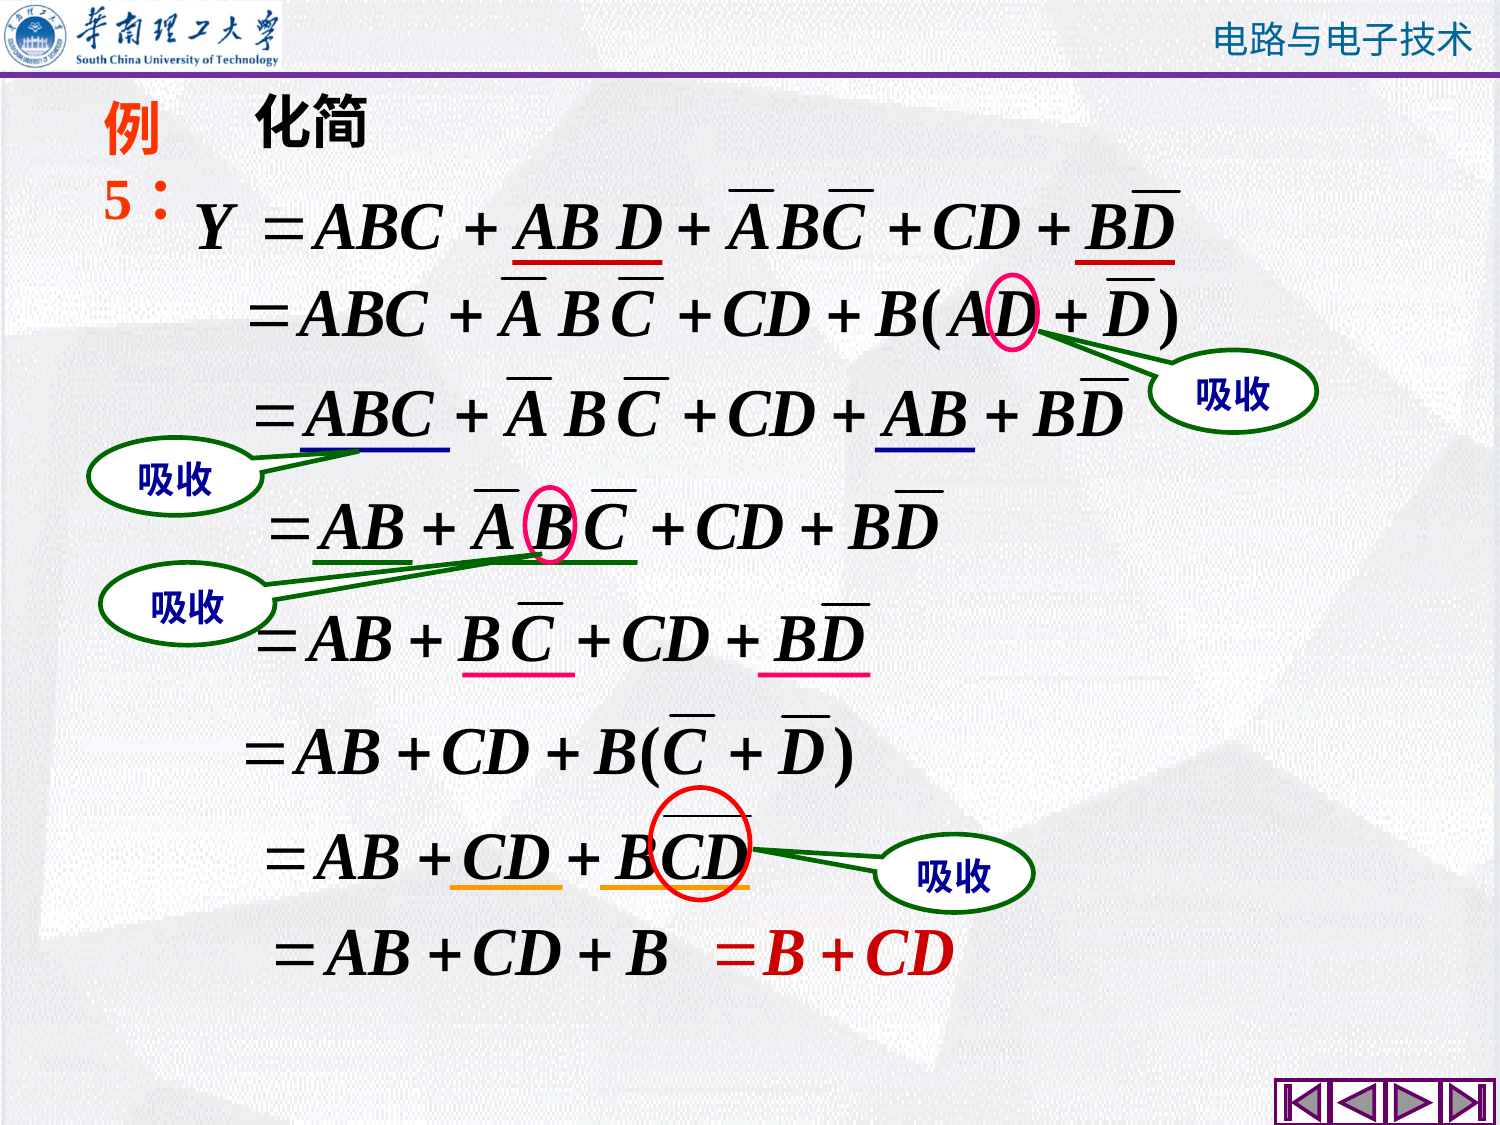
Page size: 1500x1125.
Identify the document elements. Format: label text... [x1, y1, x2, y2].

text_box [229, 699, 864, 800]
picture [1, 78, 1500, 1125]
text_box 化简 [238, 78, 389, 163]
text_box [241, 587, 882, 687]
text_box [254, 474, 954, 575]
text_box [259, 912, 678, 989]
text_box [239, 362, 1140, 462]
text_box 例5： [88, 84, 226, 185]
text_box [675, 893, 725, 901]
text_box 吸收 [100, 562, 420, 646]
text_box 吸收 [1140, 349, 1317, 433]
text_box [189, 174, 1193, 275]
picture [1, 0, 1500, 72]
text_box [249, 799, 760, 893]
text_box 吸收 [760, 834, 1034, 913]
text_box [699, 912, 966, 989]
text_box 吸收 [88, 437, 310, 516]
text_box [233, 262, 1188, 362]
